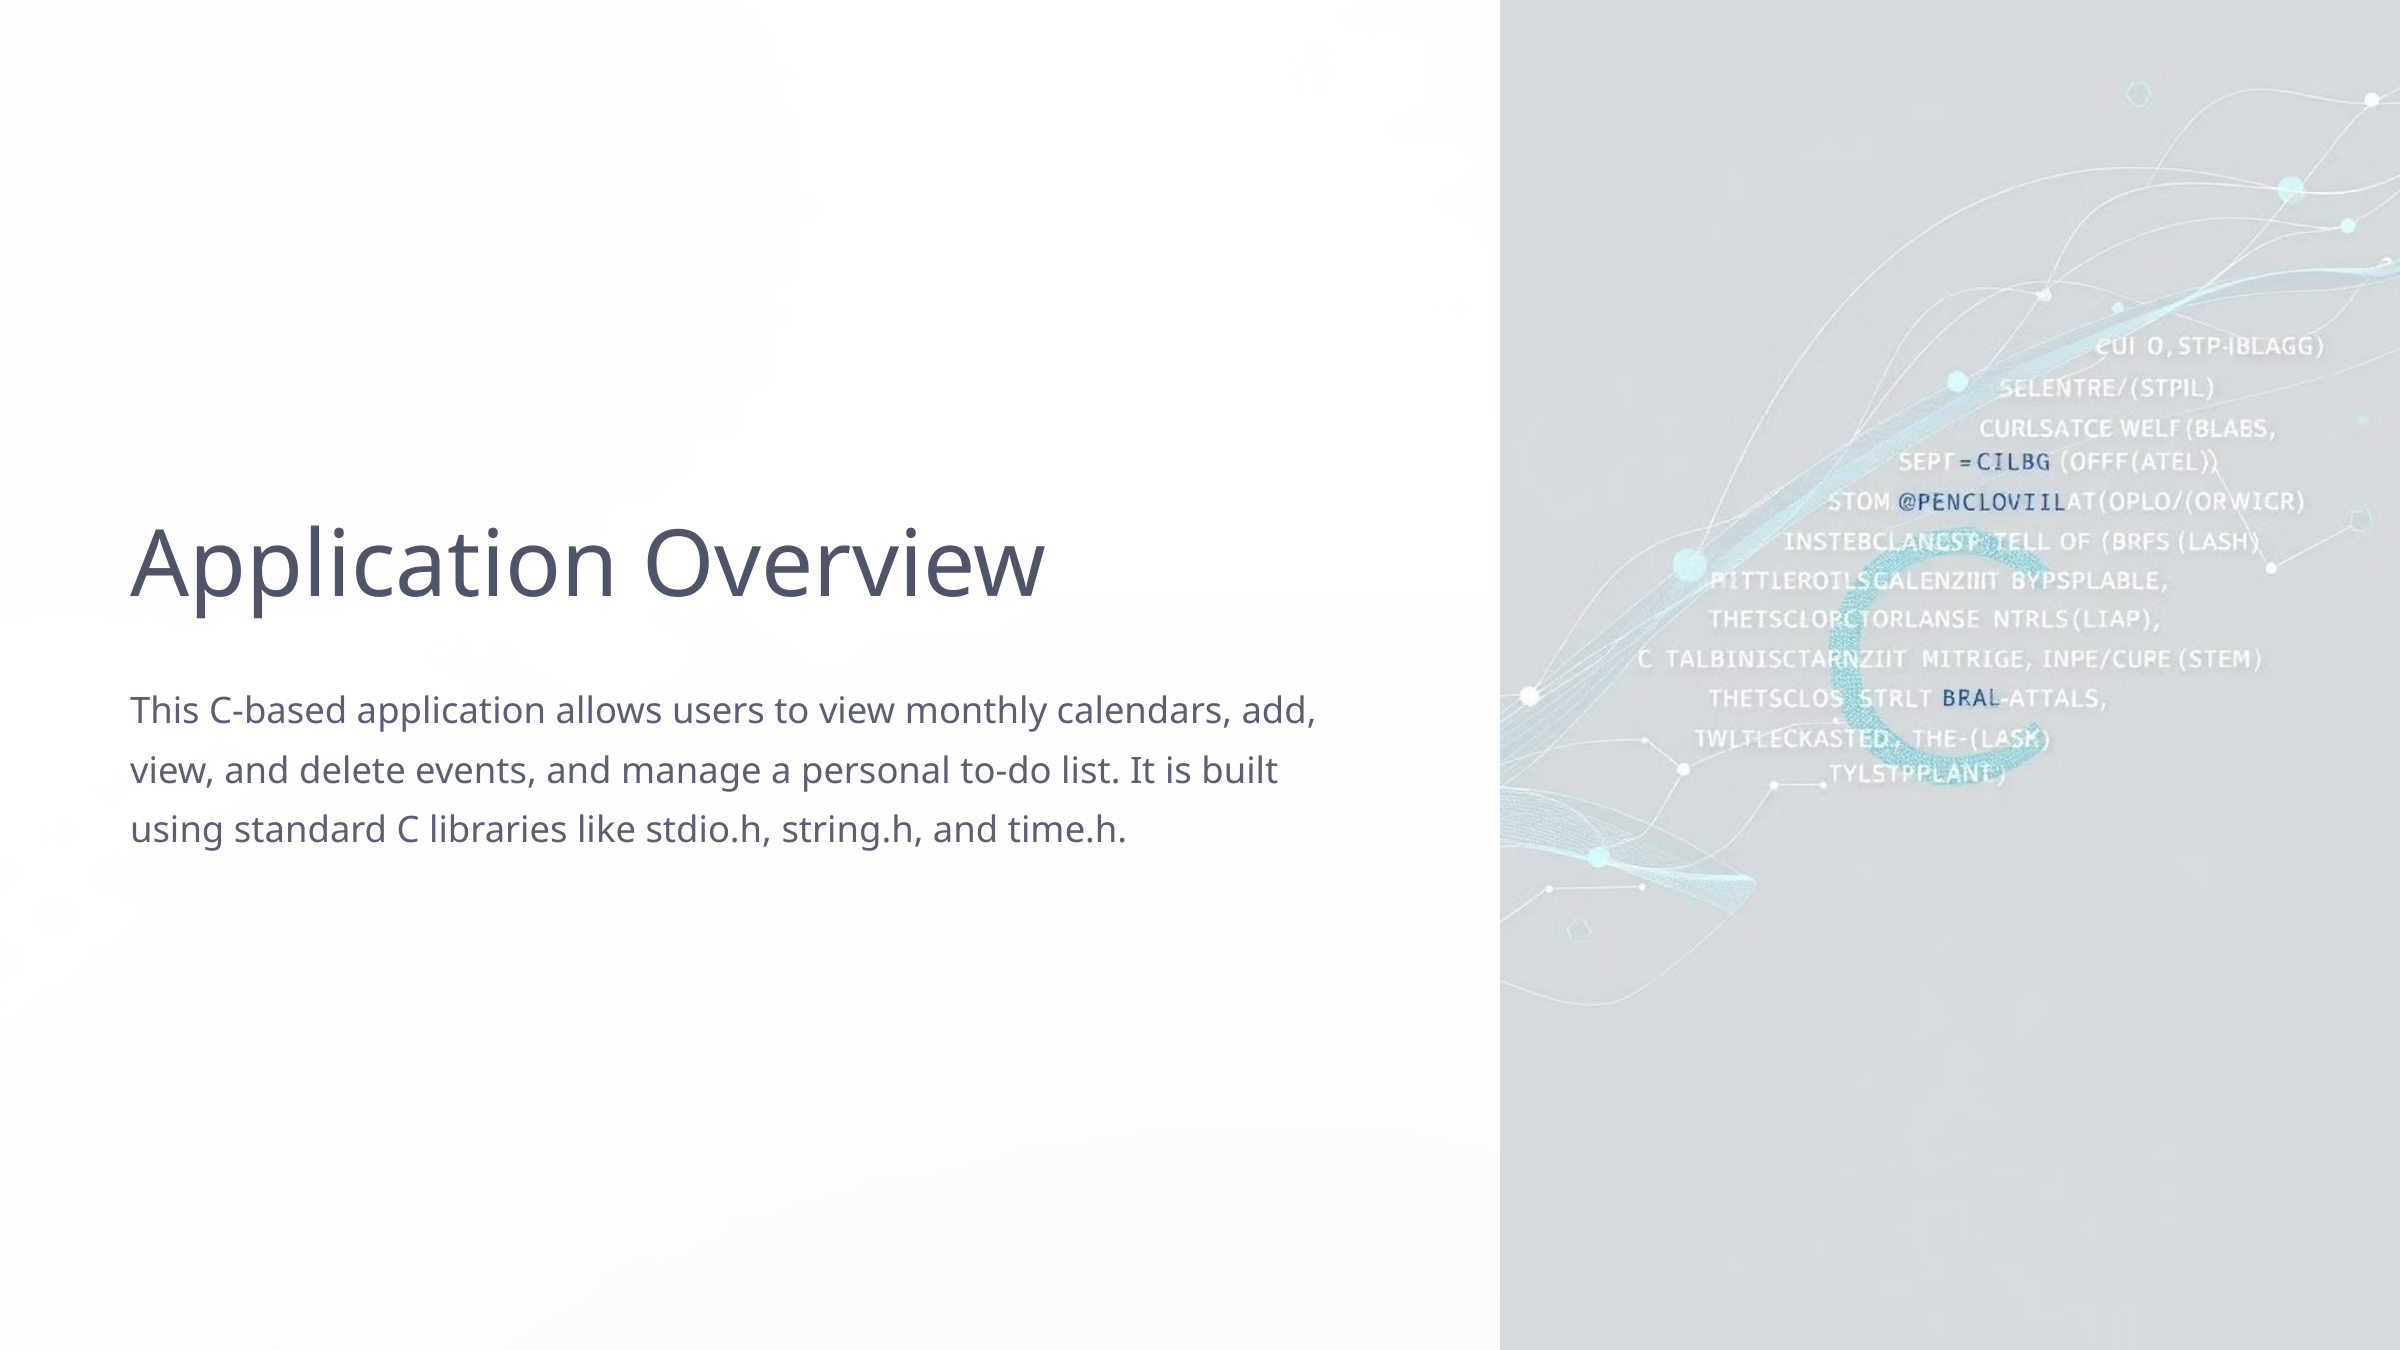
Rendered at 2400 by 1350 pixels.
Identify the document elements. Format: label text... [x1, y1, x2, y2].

picture [1499, 0, 2400, 1350]
text_box This C-based application allows users to view monthly calendars, add, view, and delete events, and manage a personal to-do list. It is built using standard C libraries like stdio.h, string.h, and time.h. [130, 671, 1370, 851]
text_box Application Overview [130, 499, 1066, 616]
